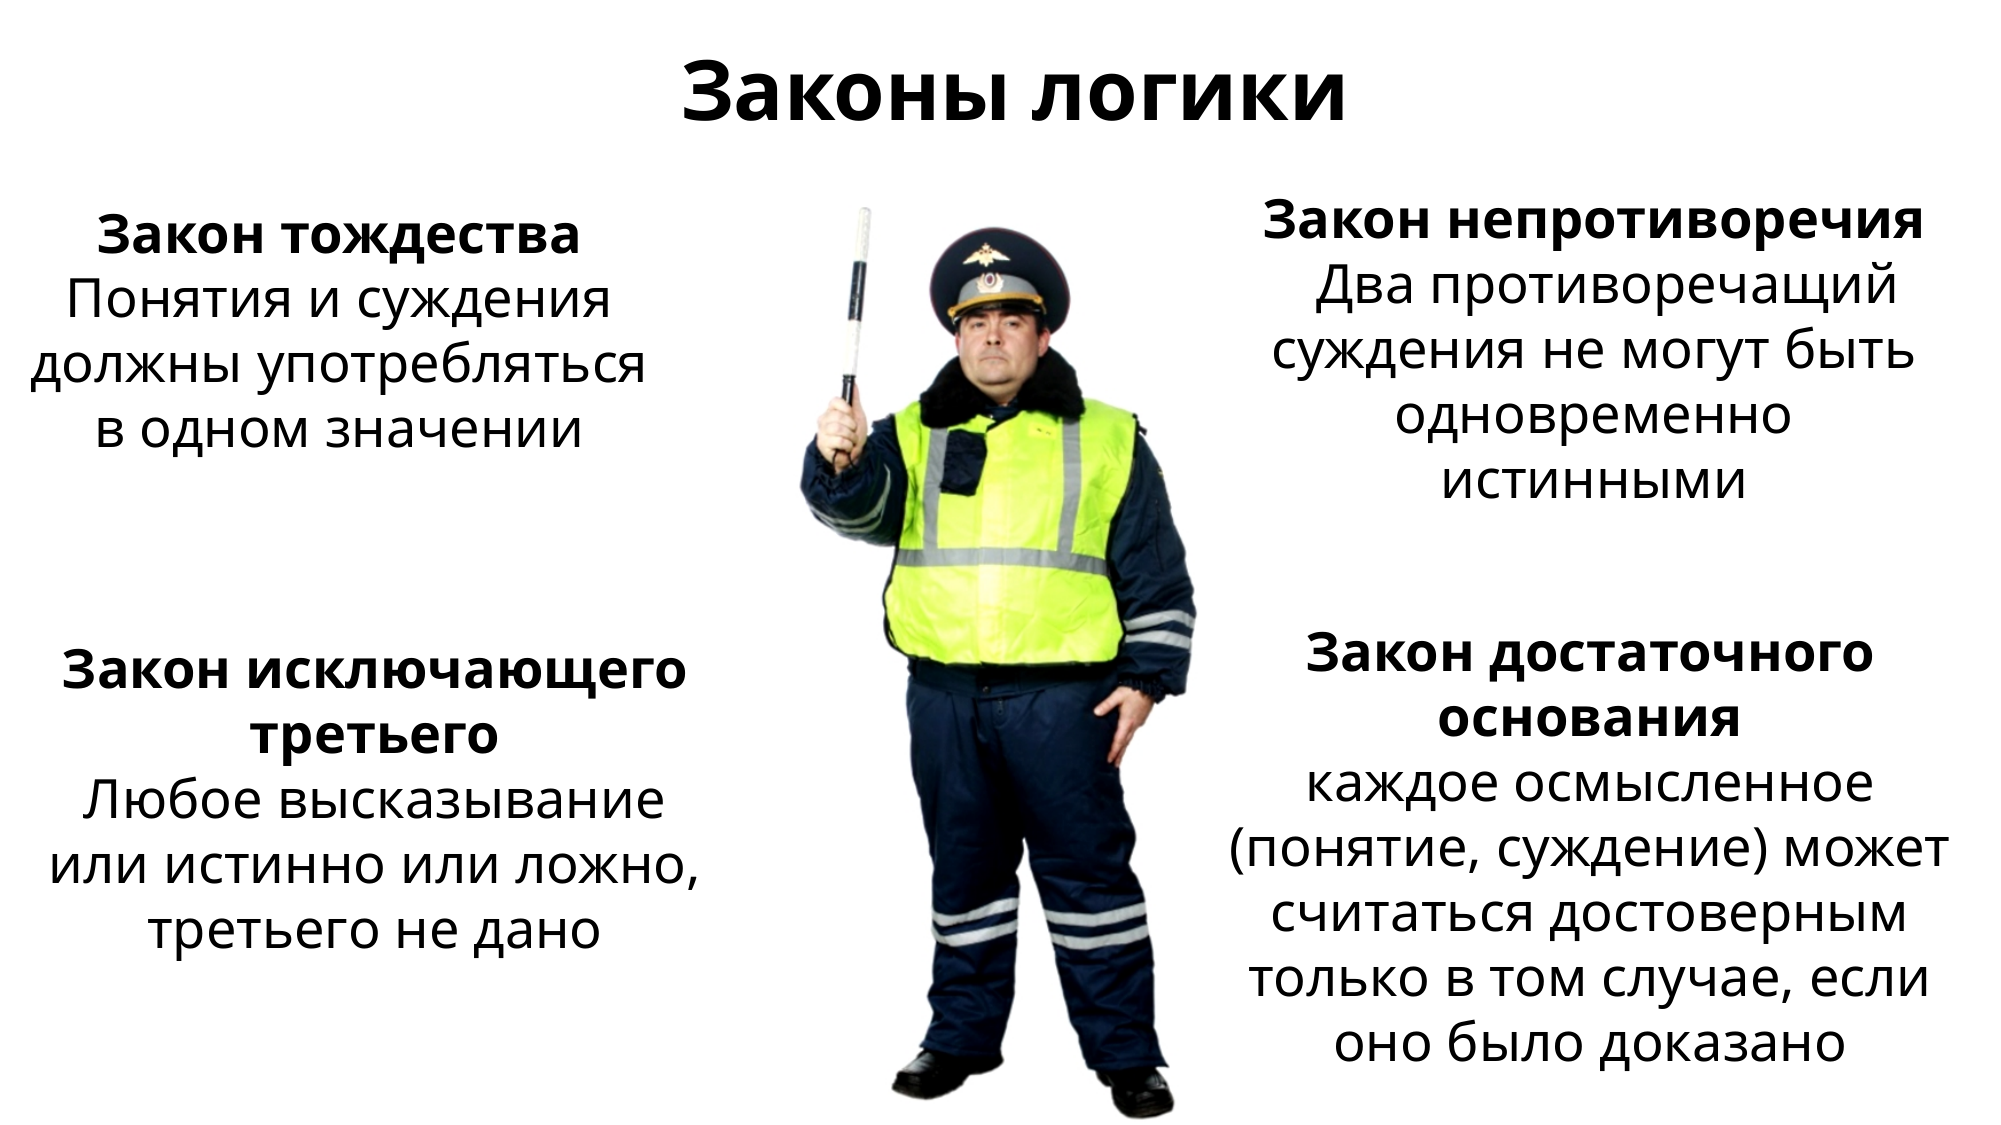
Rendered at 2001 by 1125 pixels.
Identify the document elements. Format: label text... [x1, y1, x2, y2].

text_box Законы логики [590, 29, 1418, 148]
text_box Закон исключающего третьего Любое высказывание или истинно или ложно, третьего не дано [12, 626, 739, 971]
text_box Закон тождества Понятия и суждения должны употребляться в одном значении [0, 191, 680, 536]
text_box Закон непротиворечия Два противоречащий суждения не могут быть одновременно истинными [1240, 177, 1949, 552]
text_box Закон достаточного основания каждое осмысленное (понятие, суждение) может считаться достоверным только в том случае, если оно было доказано [1181, 610, 2000, 1125]
picture [778, 205, 1211, 1122]
